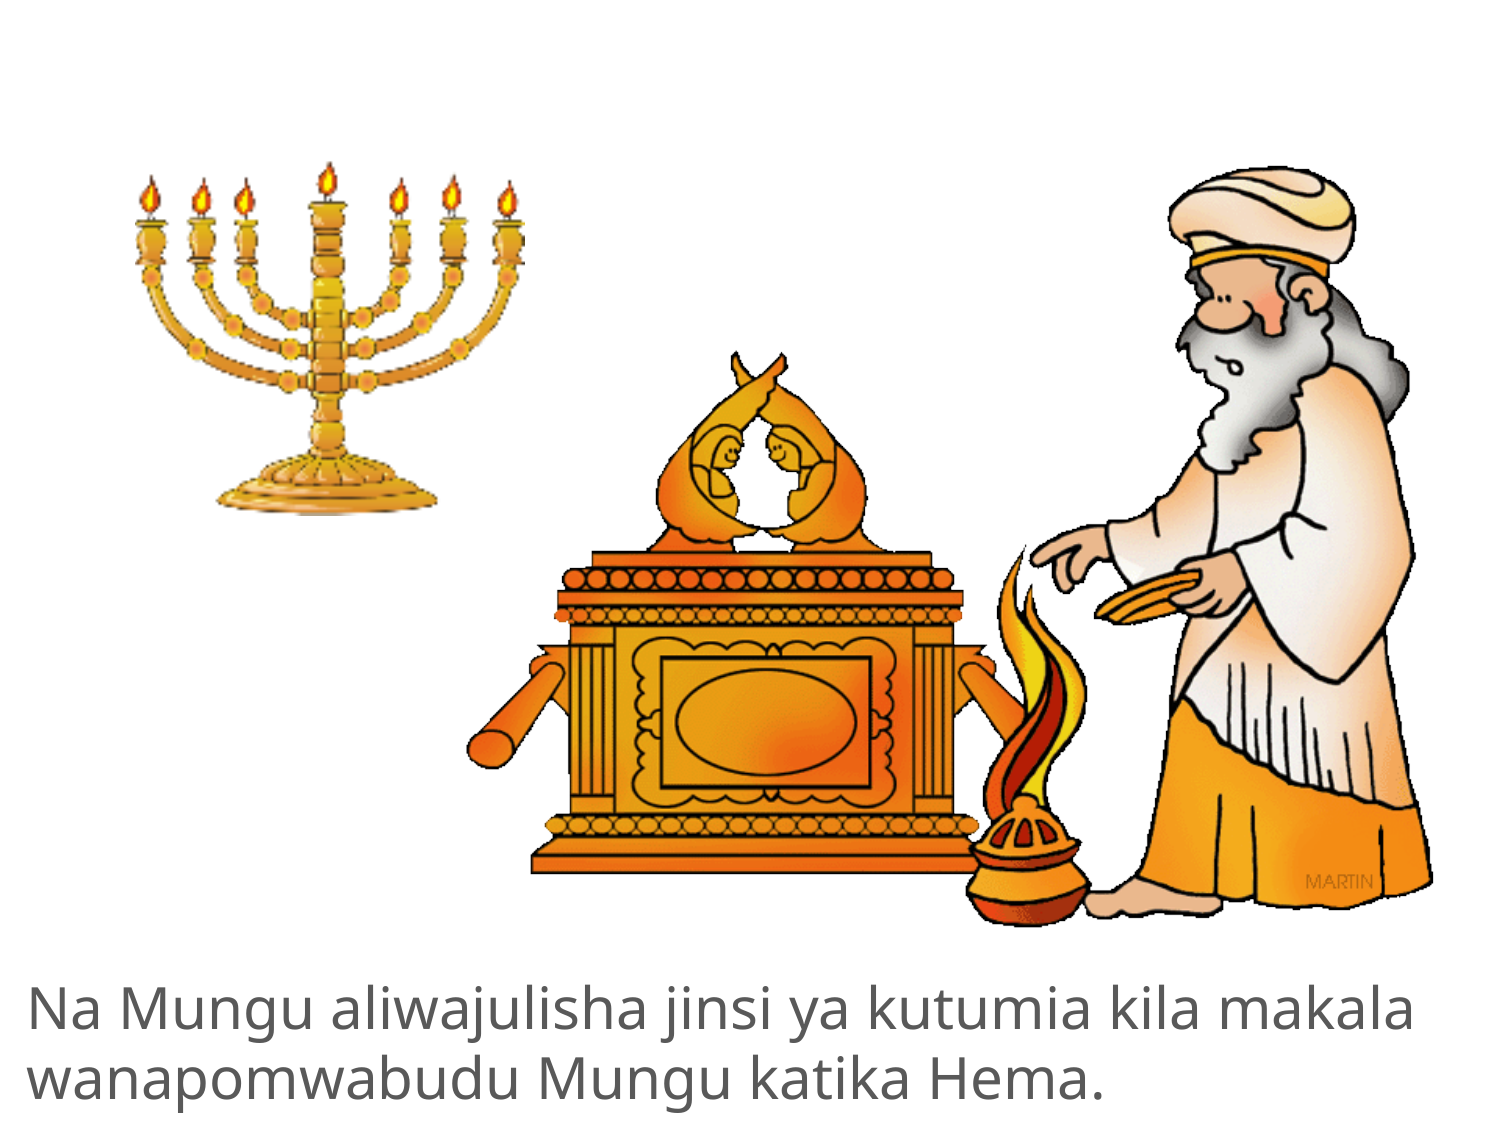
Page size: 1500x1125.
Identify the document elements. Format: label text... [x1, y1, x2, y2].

picture [135, 144, 1468, 967]
text_box Na Mungu aliwajulisha jinsi ya kutumia kila makala wanapomwabudu Mungu katika Hema. [11, 964, 1498, 1119]
